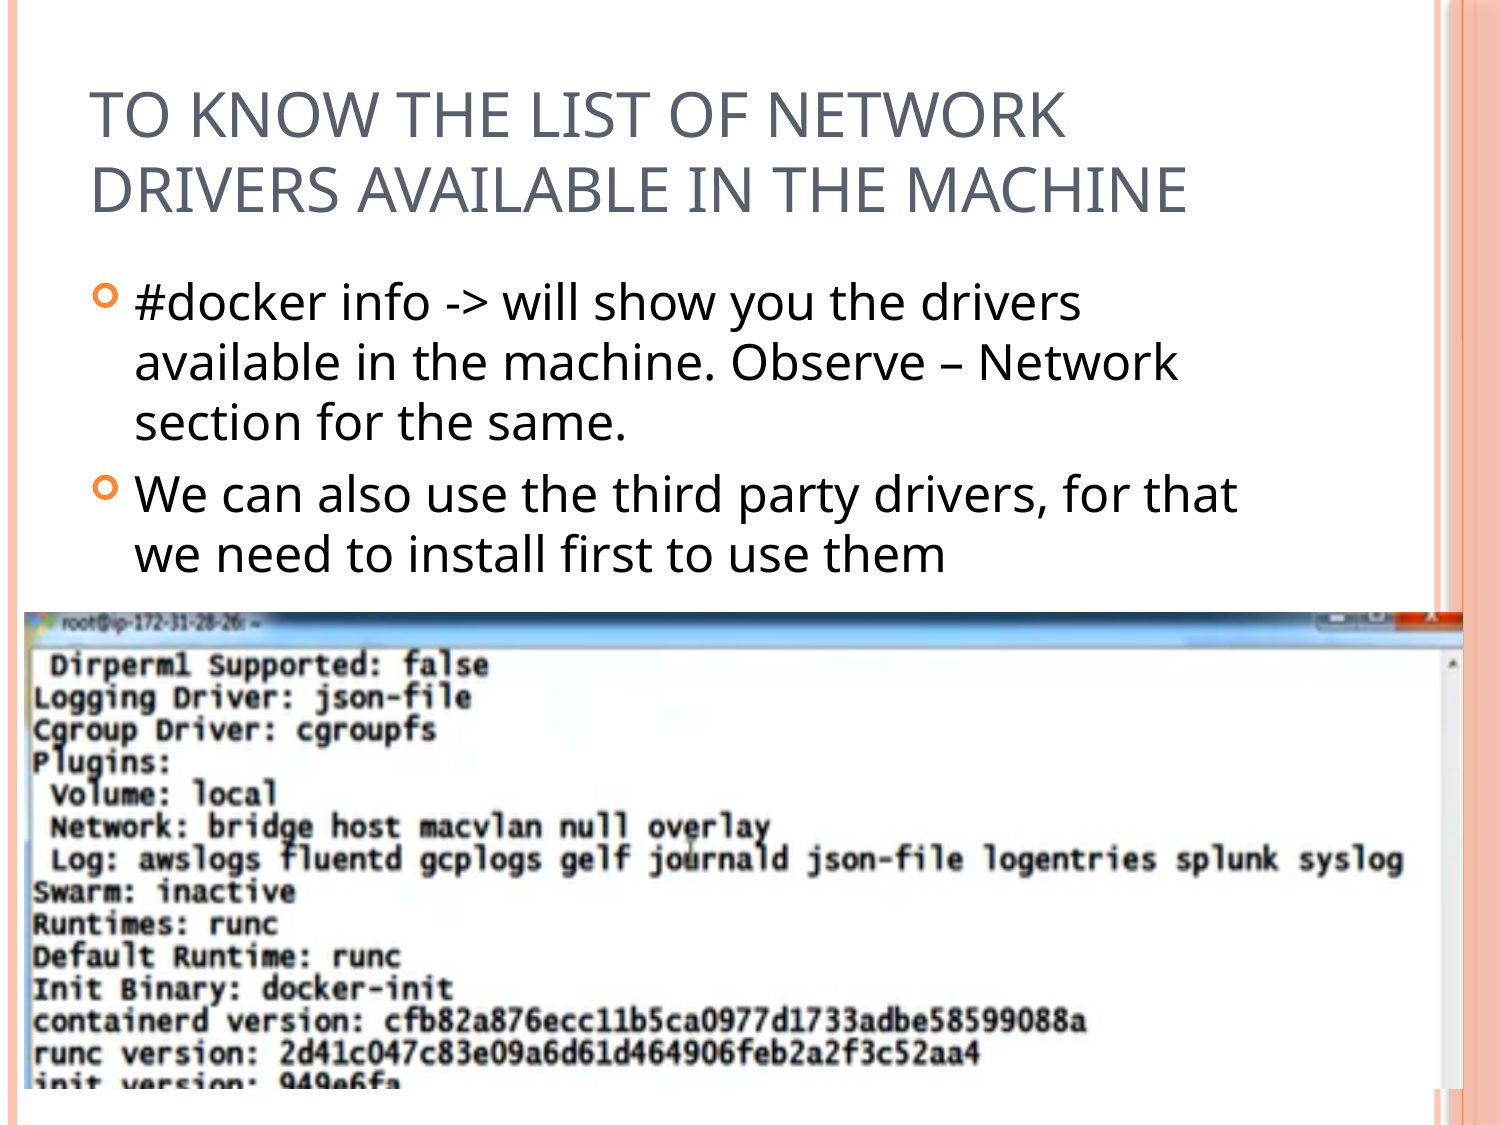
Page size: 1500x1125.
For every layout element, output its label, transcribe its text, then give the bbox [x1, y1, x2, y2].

title To know the list of network drivers available in the machine [75, 45, 1300, 233]
picture [24, 611, 1463, 1090]
list #docker info -> will show you the drivers available in the machine. Observe – Network section for the same. We can also use the third party drivers, for that we need to install first to use them [75, 262, 1300, 609]
